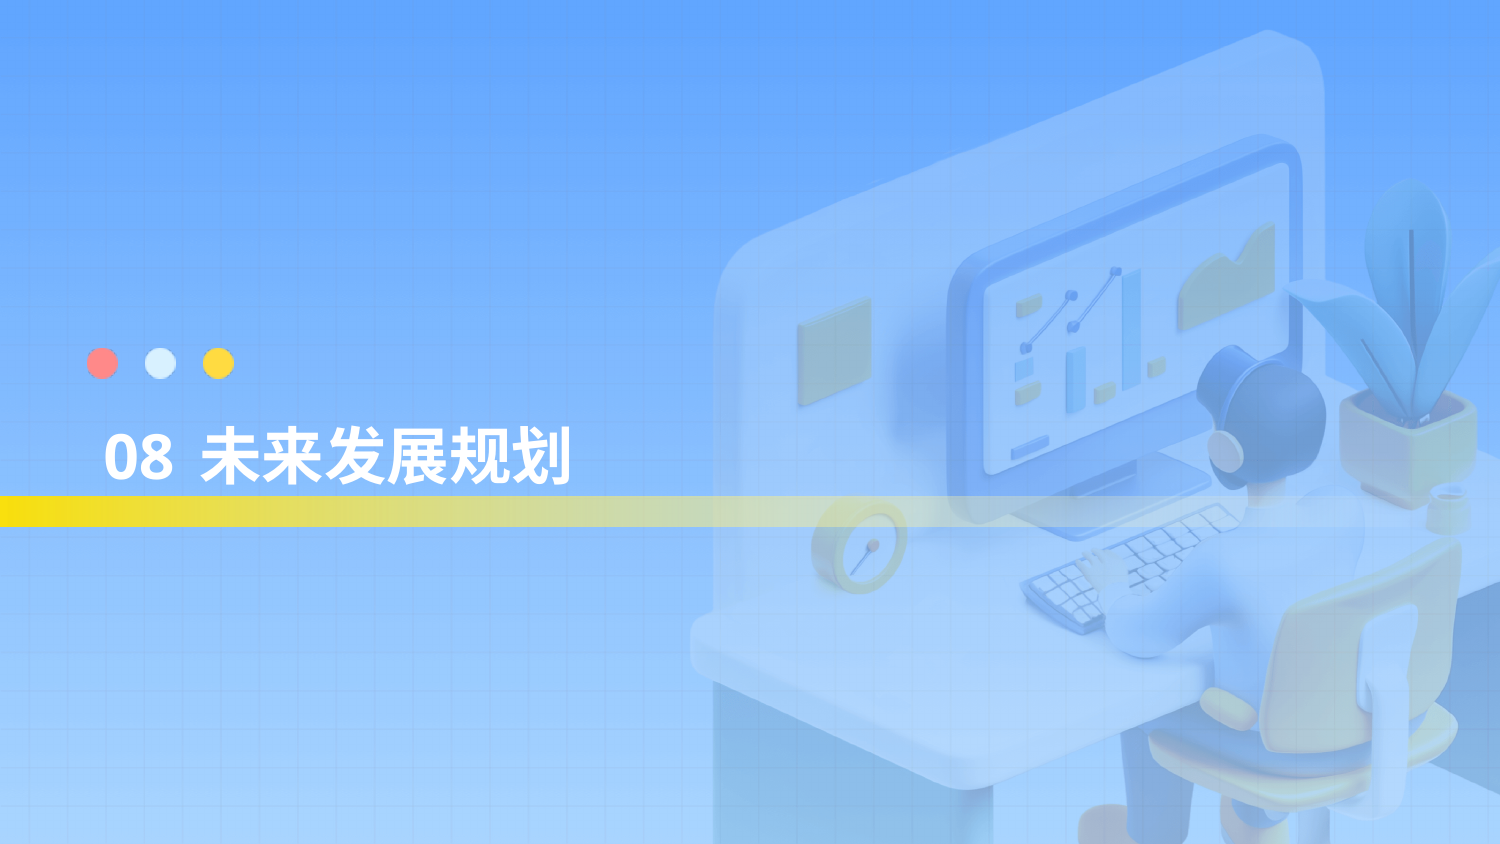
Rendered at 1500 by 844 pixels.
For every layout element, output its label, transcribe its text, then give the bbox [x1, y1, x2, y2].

text_box 08 [87, 392, 183, 496]
picture [0, 0, 1500, 844]
text_box 未来发展规划 [183, 392, 1317, 496]
